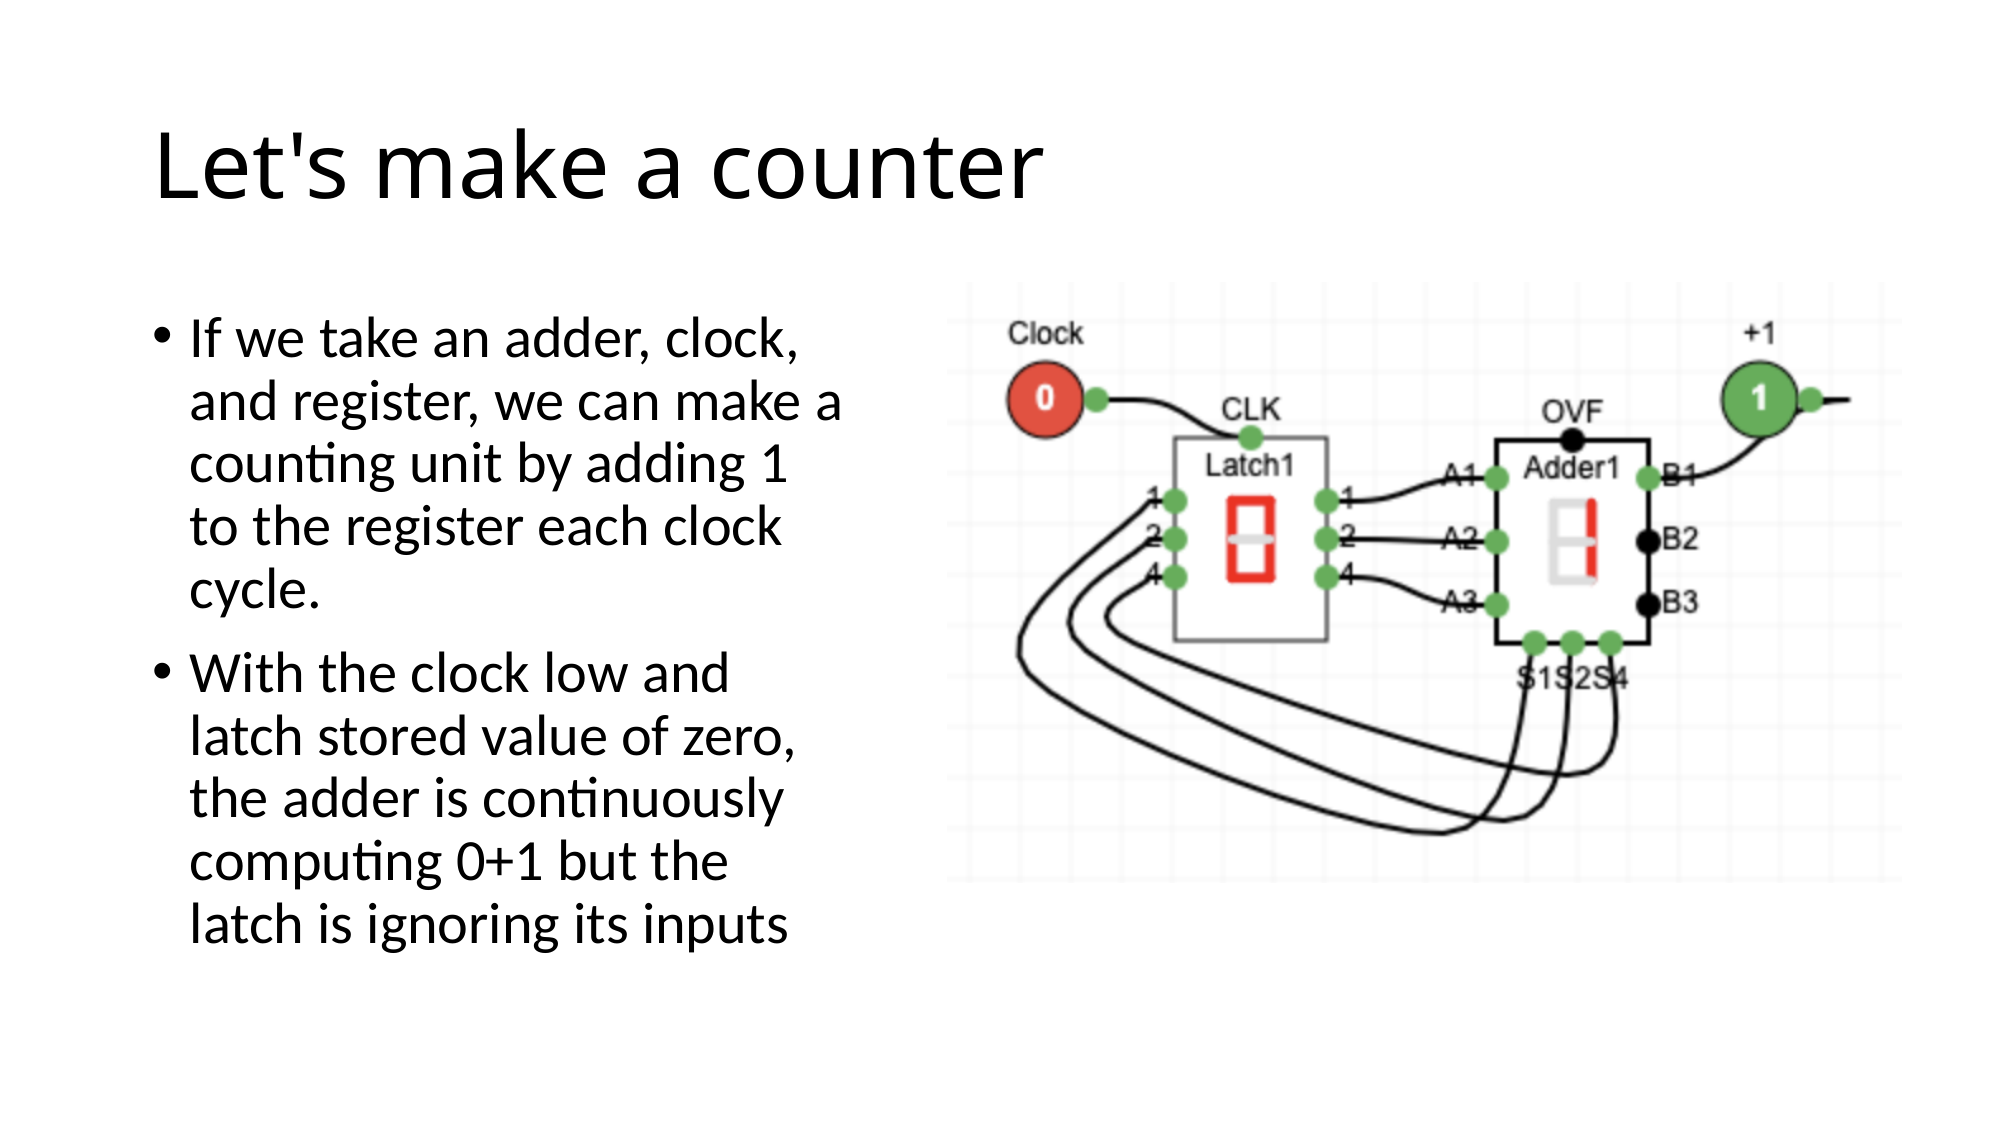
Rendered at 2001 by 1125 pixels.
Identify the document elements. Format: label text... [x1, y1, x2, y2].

picture [947, 282, 1902, 883]
list If we take an adder, clock, and register, we can make a counting unit by adding 1 to the register each clock cycle. With the clock low and latch stored value of zero, the adder is continuously computing 0+1 but the latch is ignoring its inputs [137, 299, 864, 1014]
title Let's make a counter [137, 59, 1863, 278]
